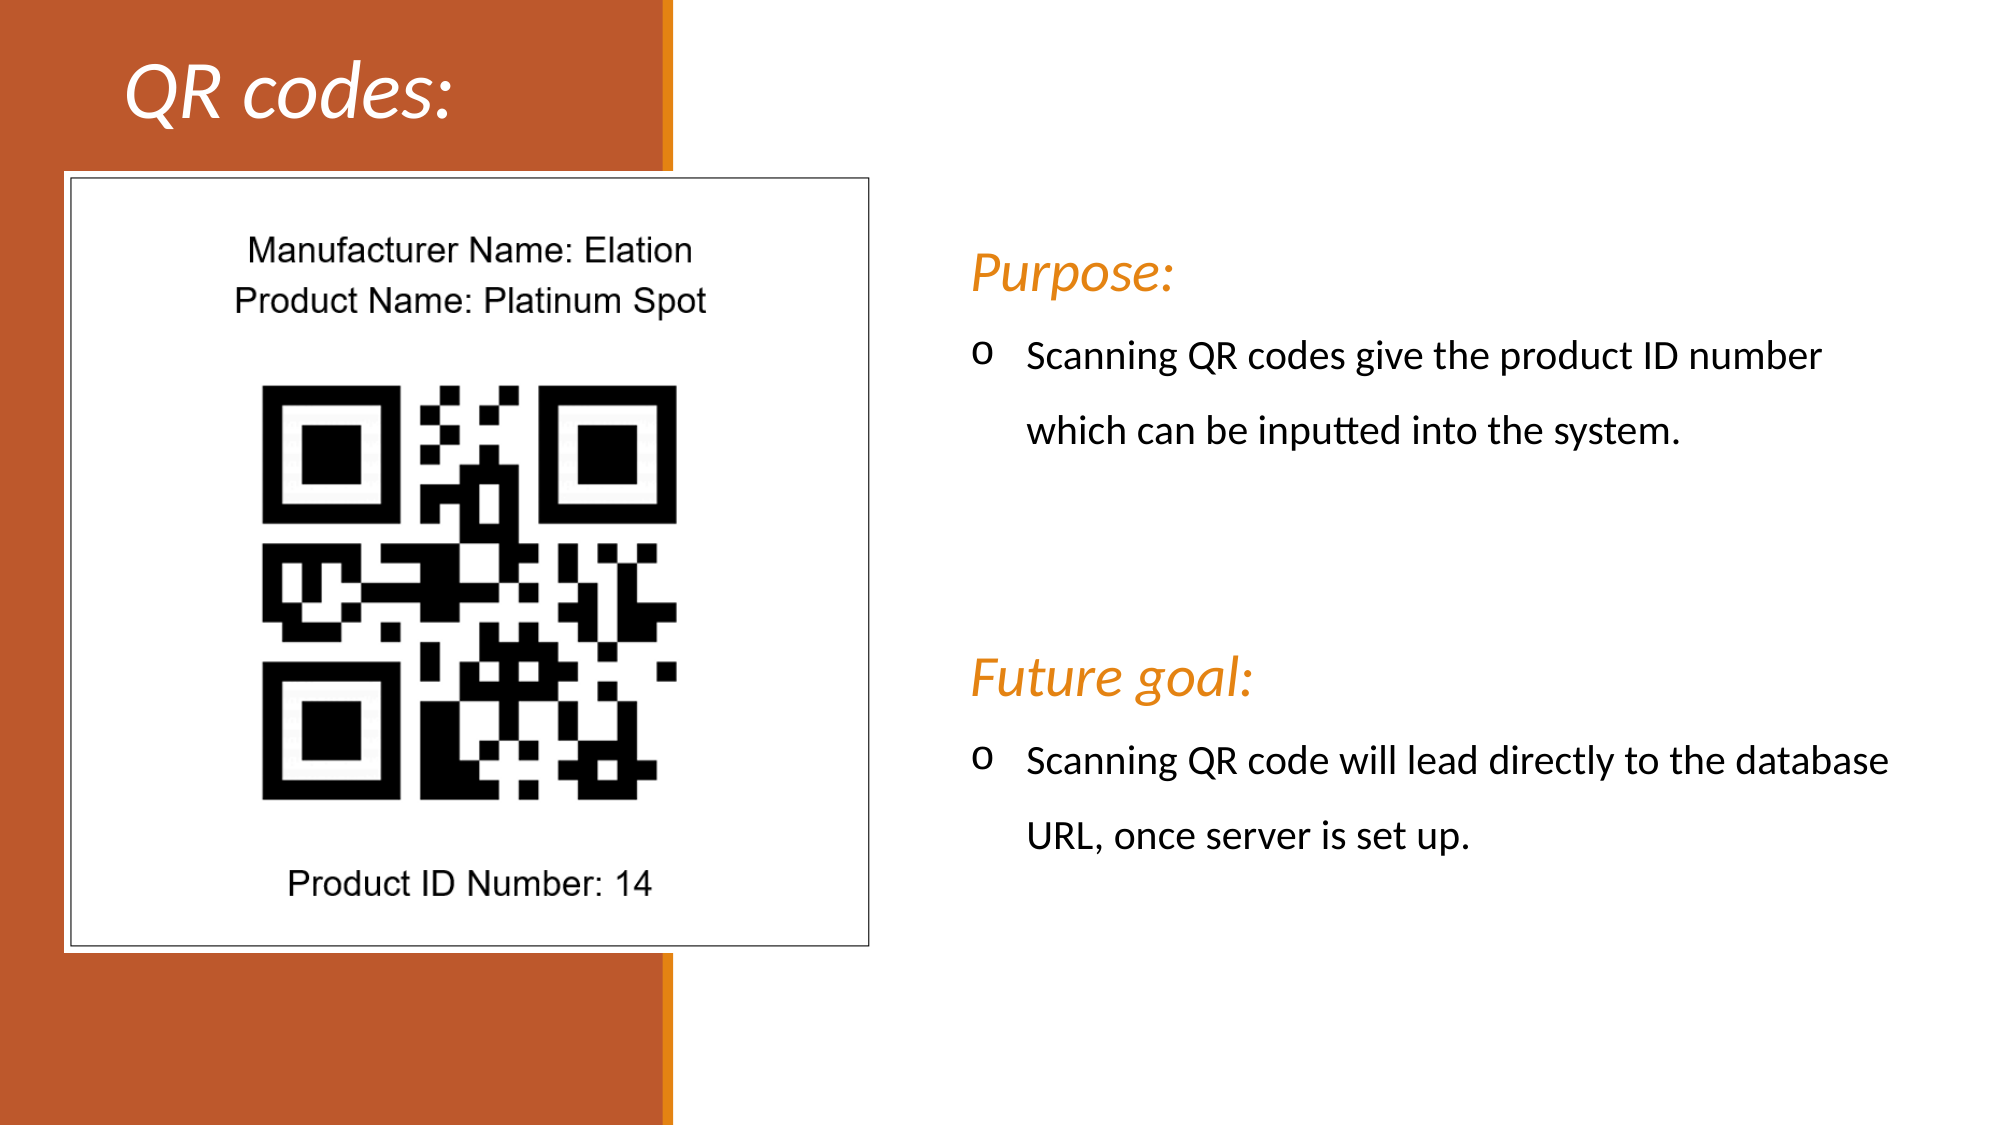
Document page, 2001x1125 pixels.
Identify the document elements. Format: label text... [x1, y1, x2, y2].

text_box Purpose: Scanning QR codes give the product ID number which can be inputted into the system. Future goal: Scanning QR code will lead directly to the database URL, once server is set up. [935, 191, 1936, 866]
text_box QR codes: [108, 27, 472, 143]
picture [63, 170, 878, 953]
